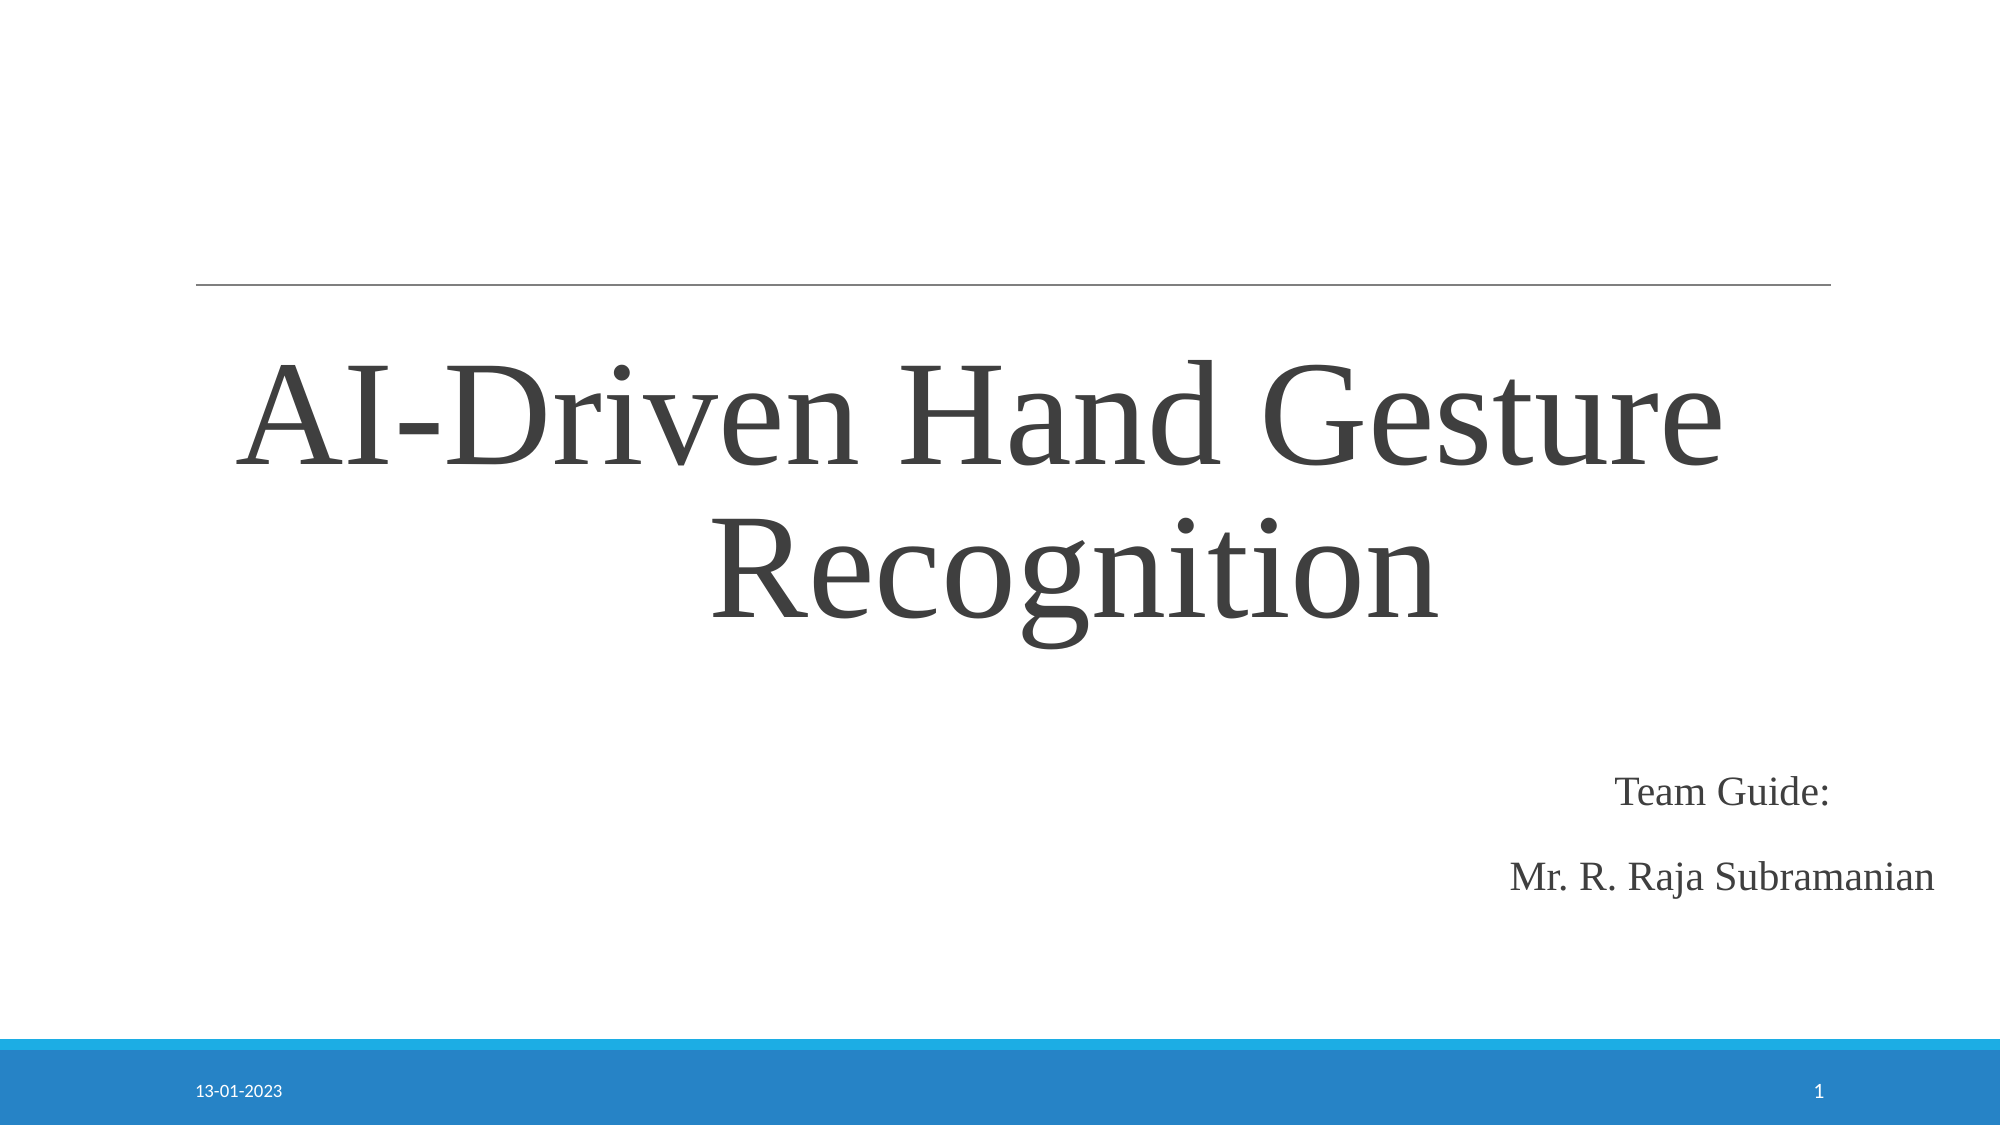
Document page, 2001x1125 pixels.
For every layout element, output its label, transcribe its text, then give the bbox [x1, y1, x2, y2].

text_box Team Guide: Mr. R. Raja Subramanian [1457, 821, 1987, 1060]
title AI-Driven Hand Gesture Recognition [174, 417, 1825, 656]
slide_number ‹#› [1624, 1060, 1840, 1120]
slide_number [180, 1059, 586, 1120]
